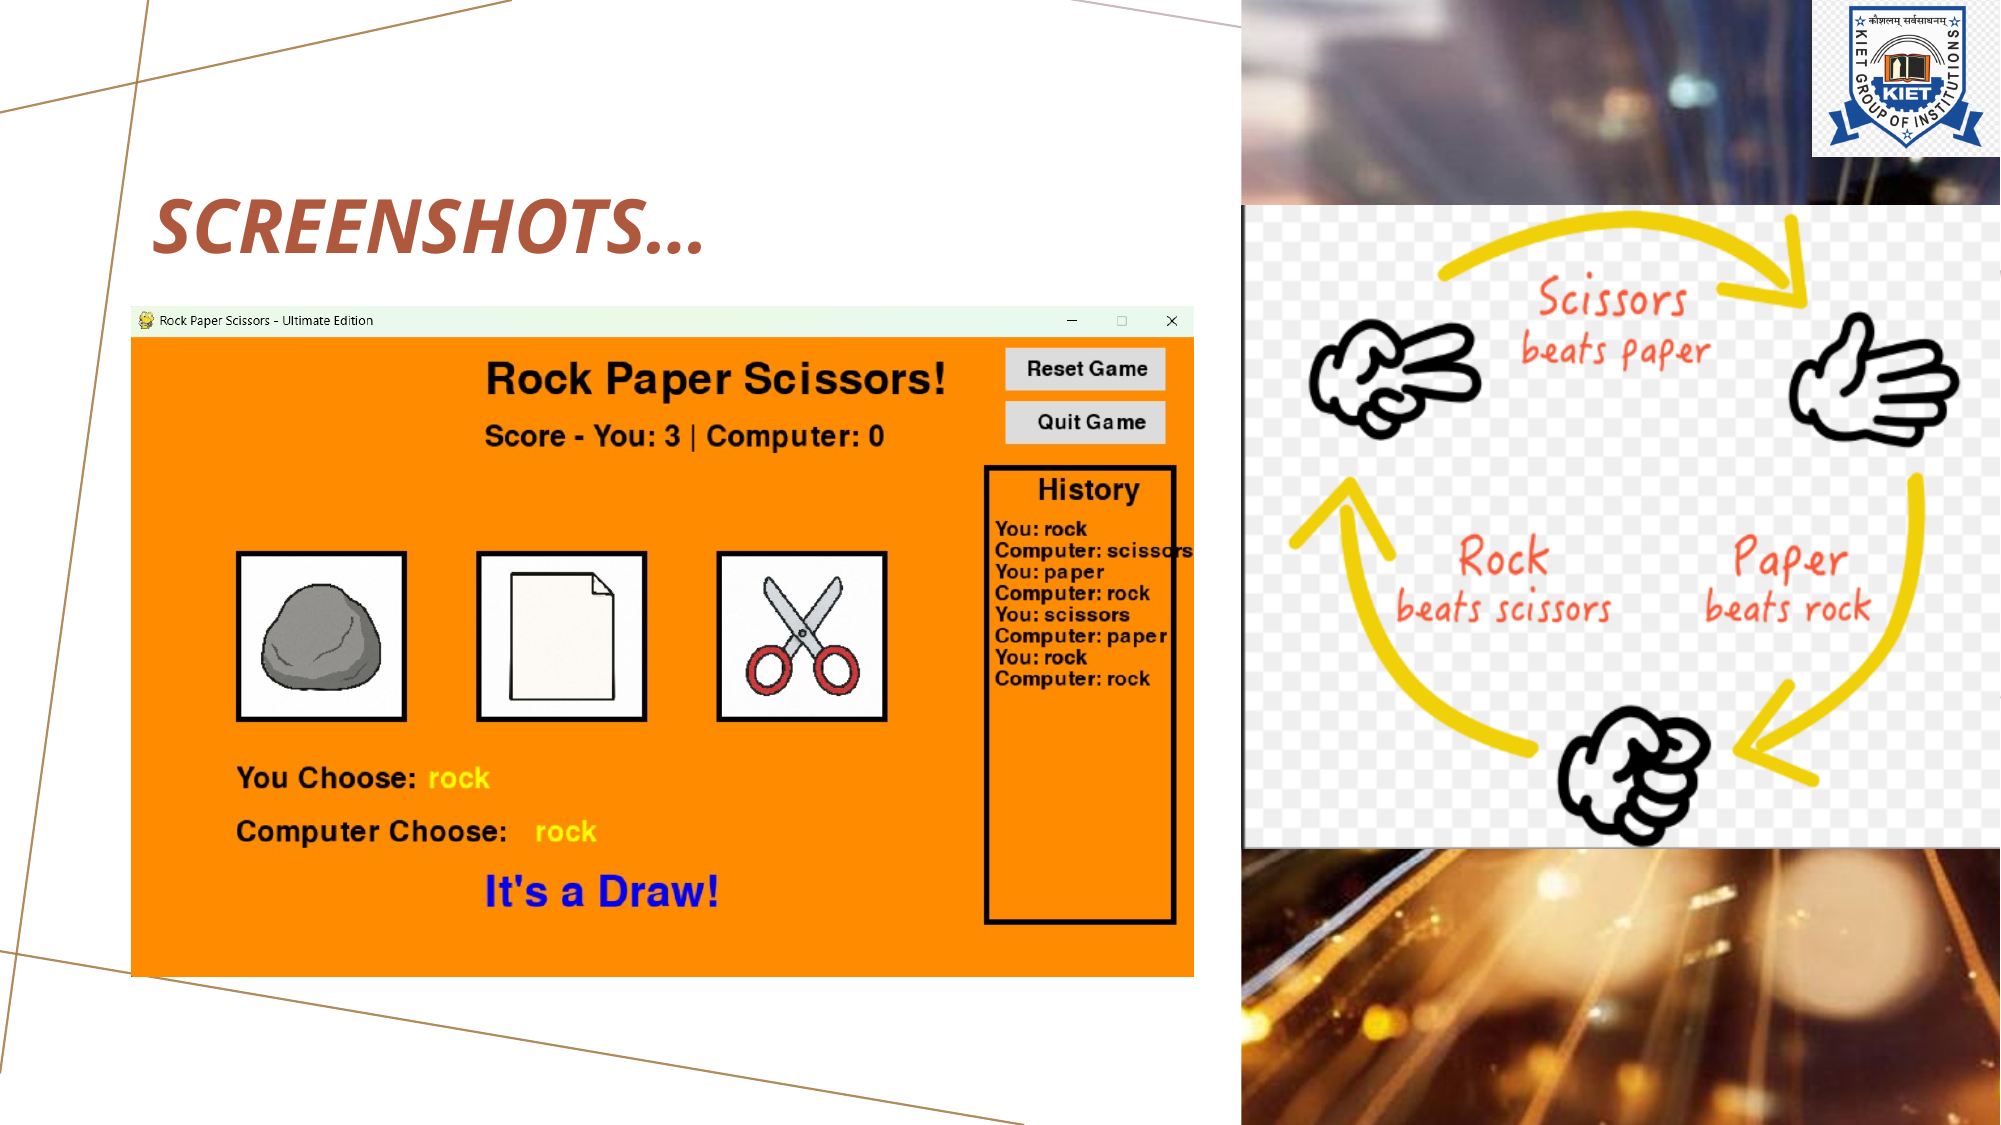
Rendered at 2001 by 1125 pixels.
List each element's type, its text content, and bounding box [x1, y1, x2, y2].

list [131, 306, 1194, 977]
picture [1241, 0, 2000, 1125]
title SCREENSHOTS… [137, 59, 1228, 278]
